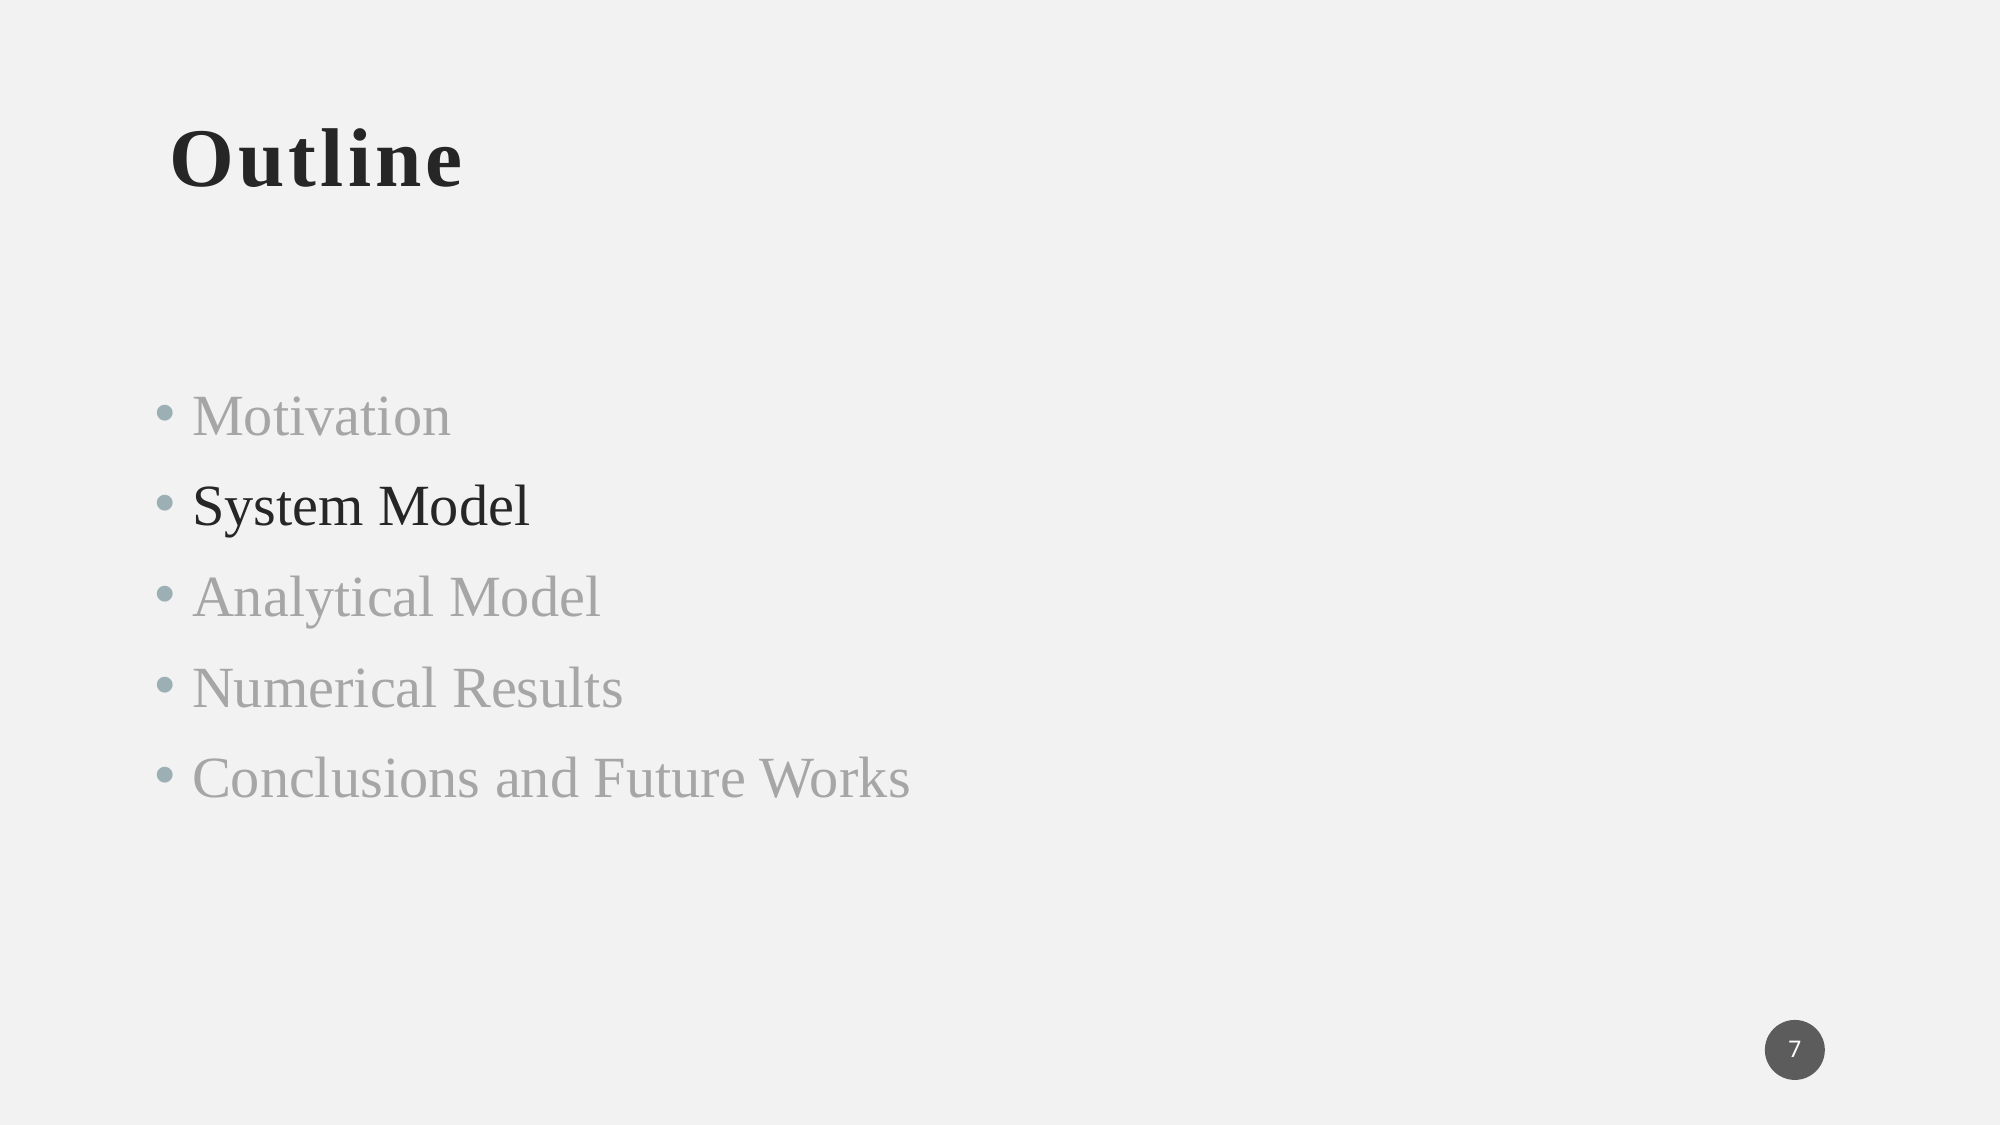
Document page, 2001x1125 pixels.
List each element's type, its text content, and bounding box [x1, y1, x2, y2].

title Outline [137, 60, 967, 260]
slide_number 7 [1764, 1019, 1825, 1080]
list Motivation System Model Analytical Model Numerical Results Conclusions and Future Works [139, 321, 1861, 956]
